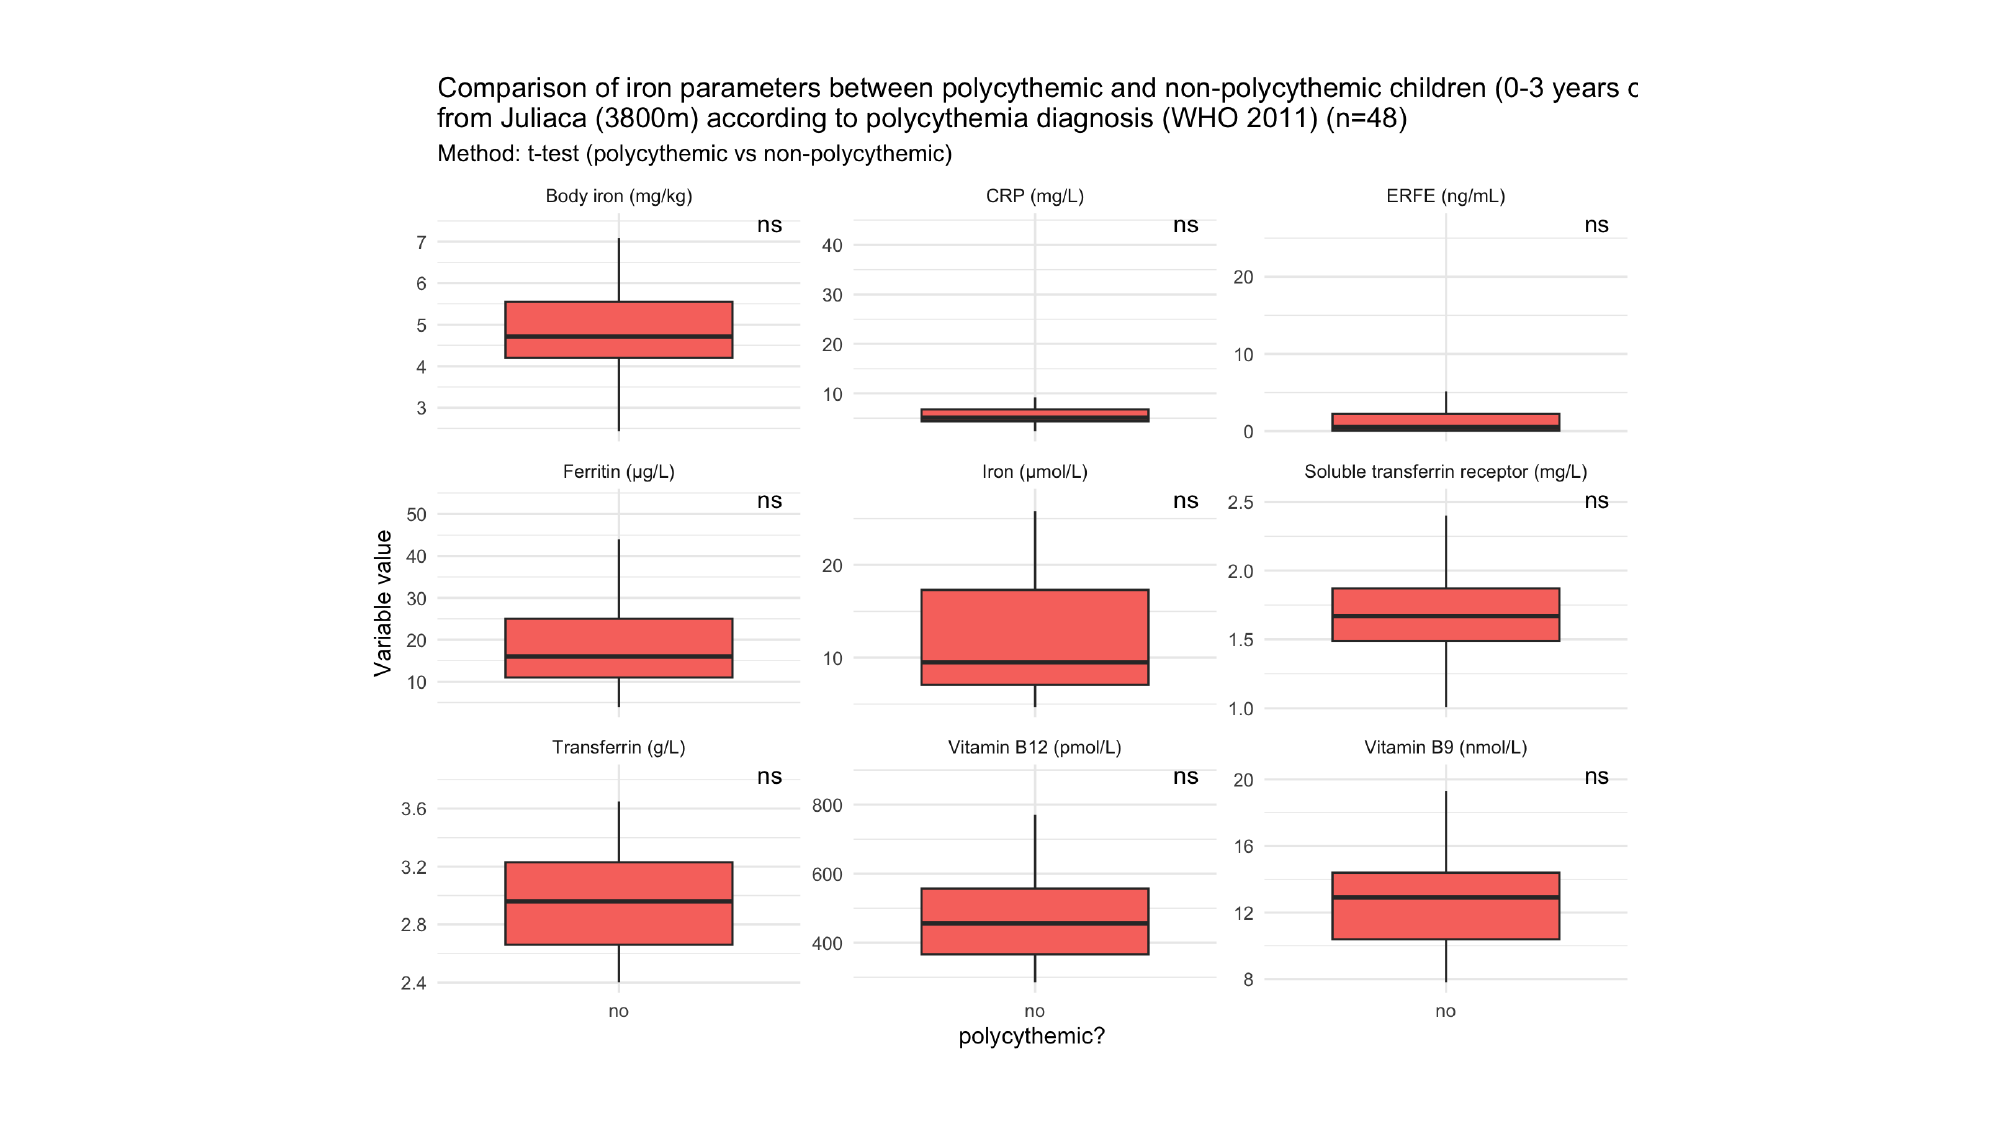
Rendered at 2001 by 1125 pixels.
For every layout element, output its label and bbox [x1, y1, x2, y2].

picture [361, 65, 1638, 1060]
